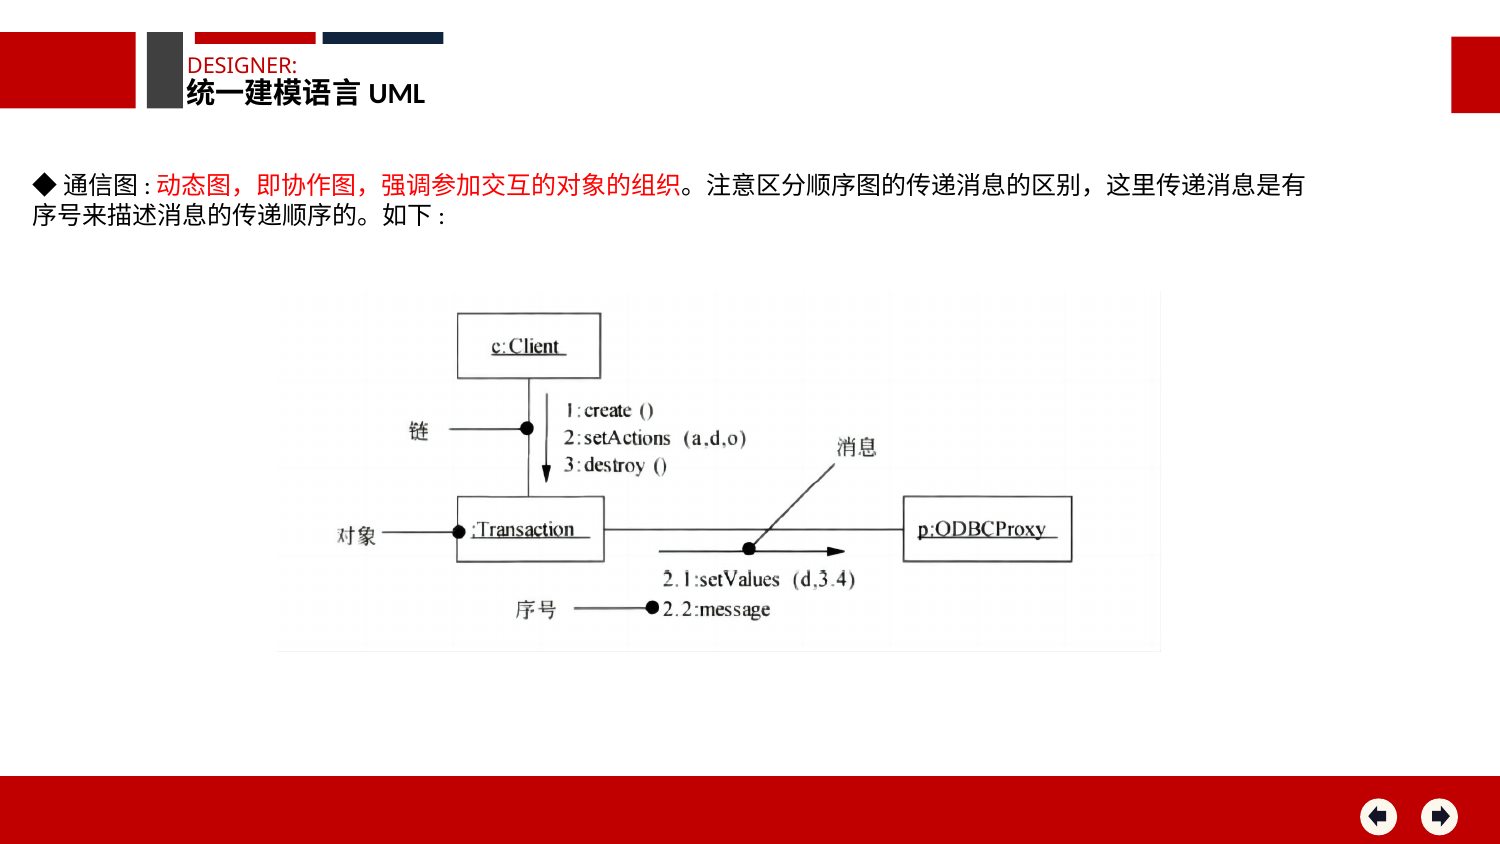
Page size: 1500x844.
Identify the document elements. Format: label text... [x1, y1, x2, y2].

text_box DESIGNER: [172, 43, 313, 67]
text_box ◆通信图:动态图，即协作图，强调参加交互的对象的组织。注意区分顺序图的传递消息的区别，这里传递消息是有序号来描述消息的传递顺序的。如下: [17, 161, 1326, 237]
picture [277, 291, 1162, 653]
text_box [194, 31, 444, 45]
text_box 统一建模语言UML [171, 67, 672, 118]
